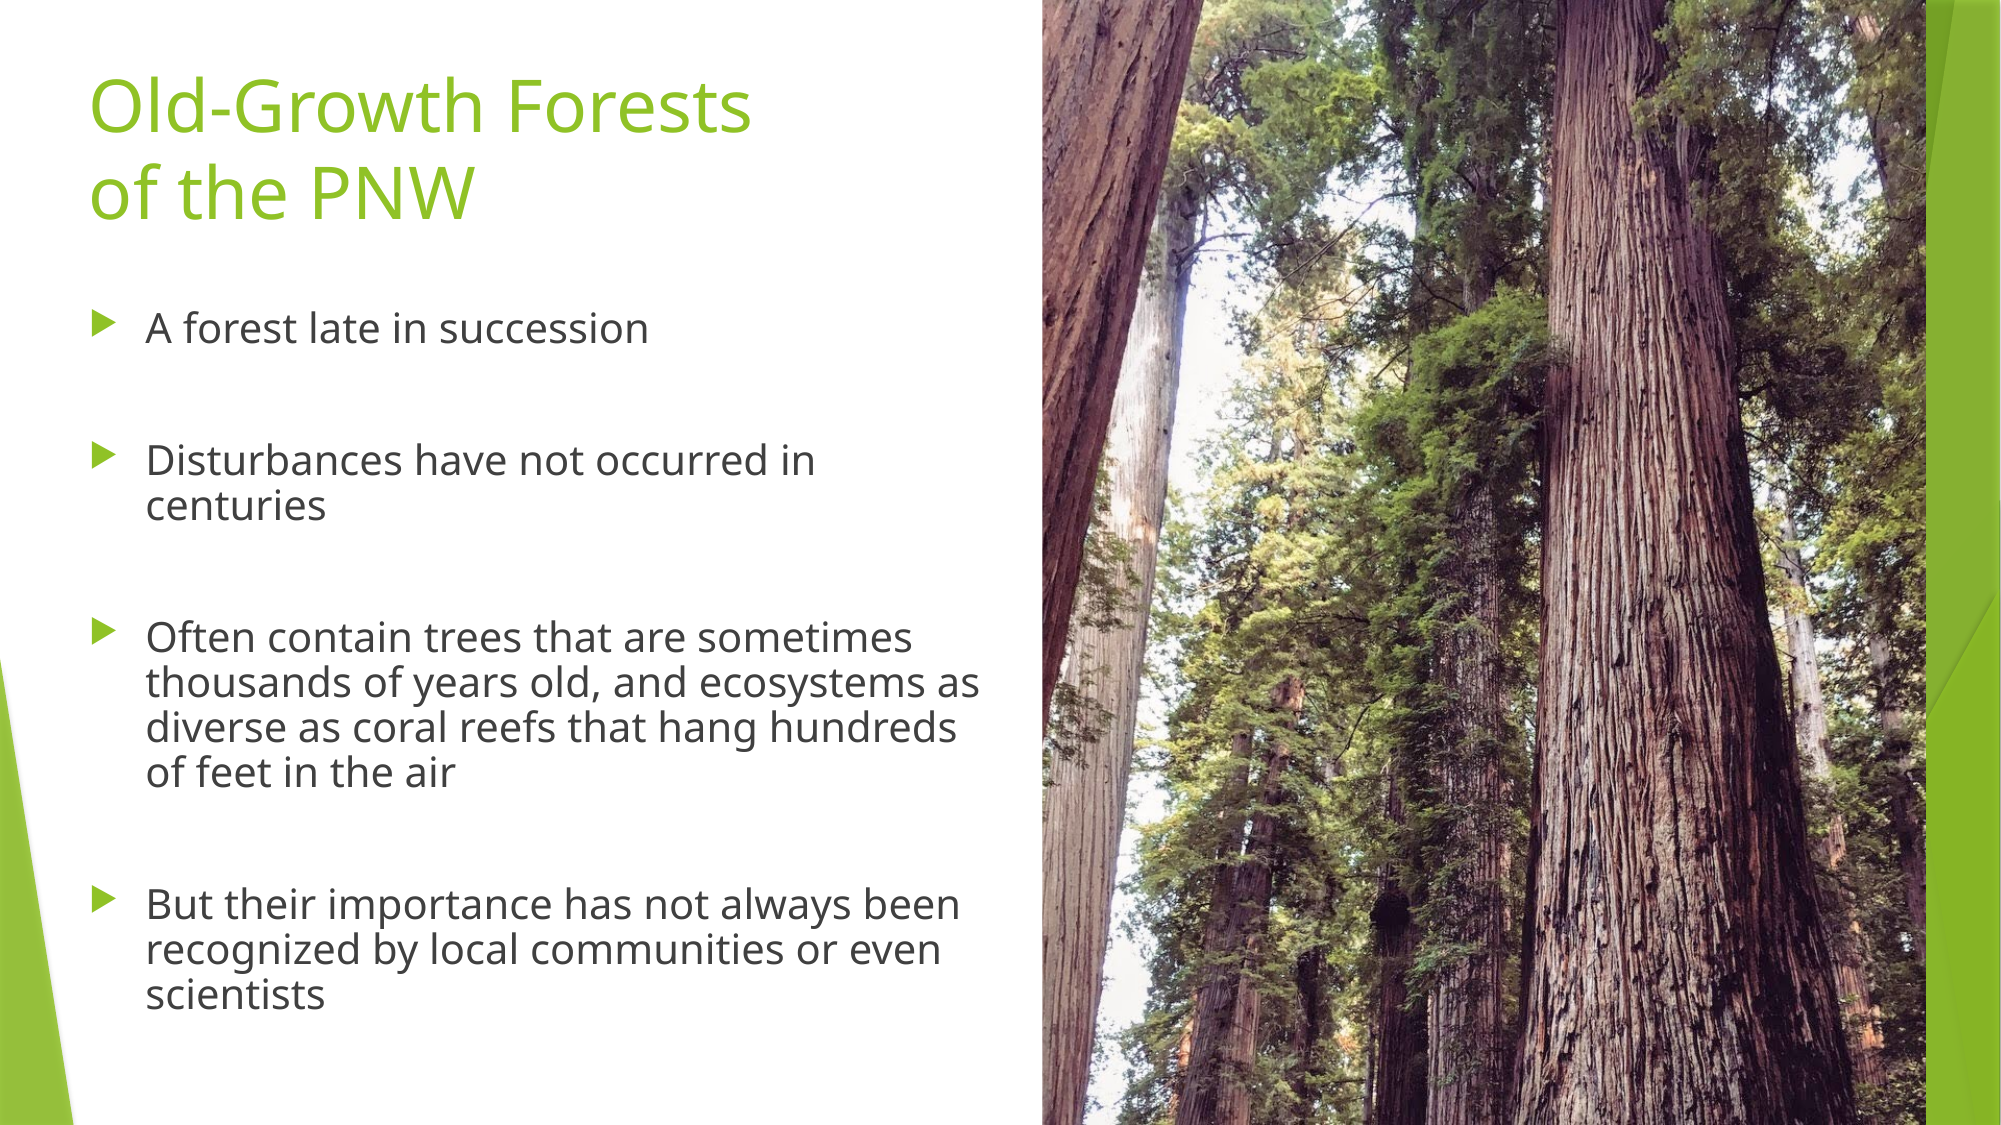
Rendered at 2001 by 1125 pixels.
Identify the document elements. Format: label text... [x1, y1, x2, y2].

title Old-Growth Forests of the PNW [74, 52, 821, 299]
list A forest late in succession Disturbances have not occurred in centuries Often contain trees that are sometimes thousands of years old, and ecosystems as diverse as coral reefs that hang hundreds of feet in the air But their importance has not always been recognized by local communities or even scientists [74, 299, 1000, 1113]
picture [1041, 0, 1927, 1125]
